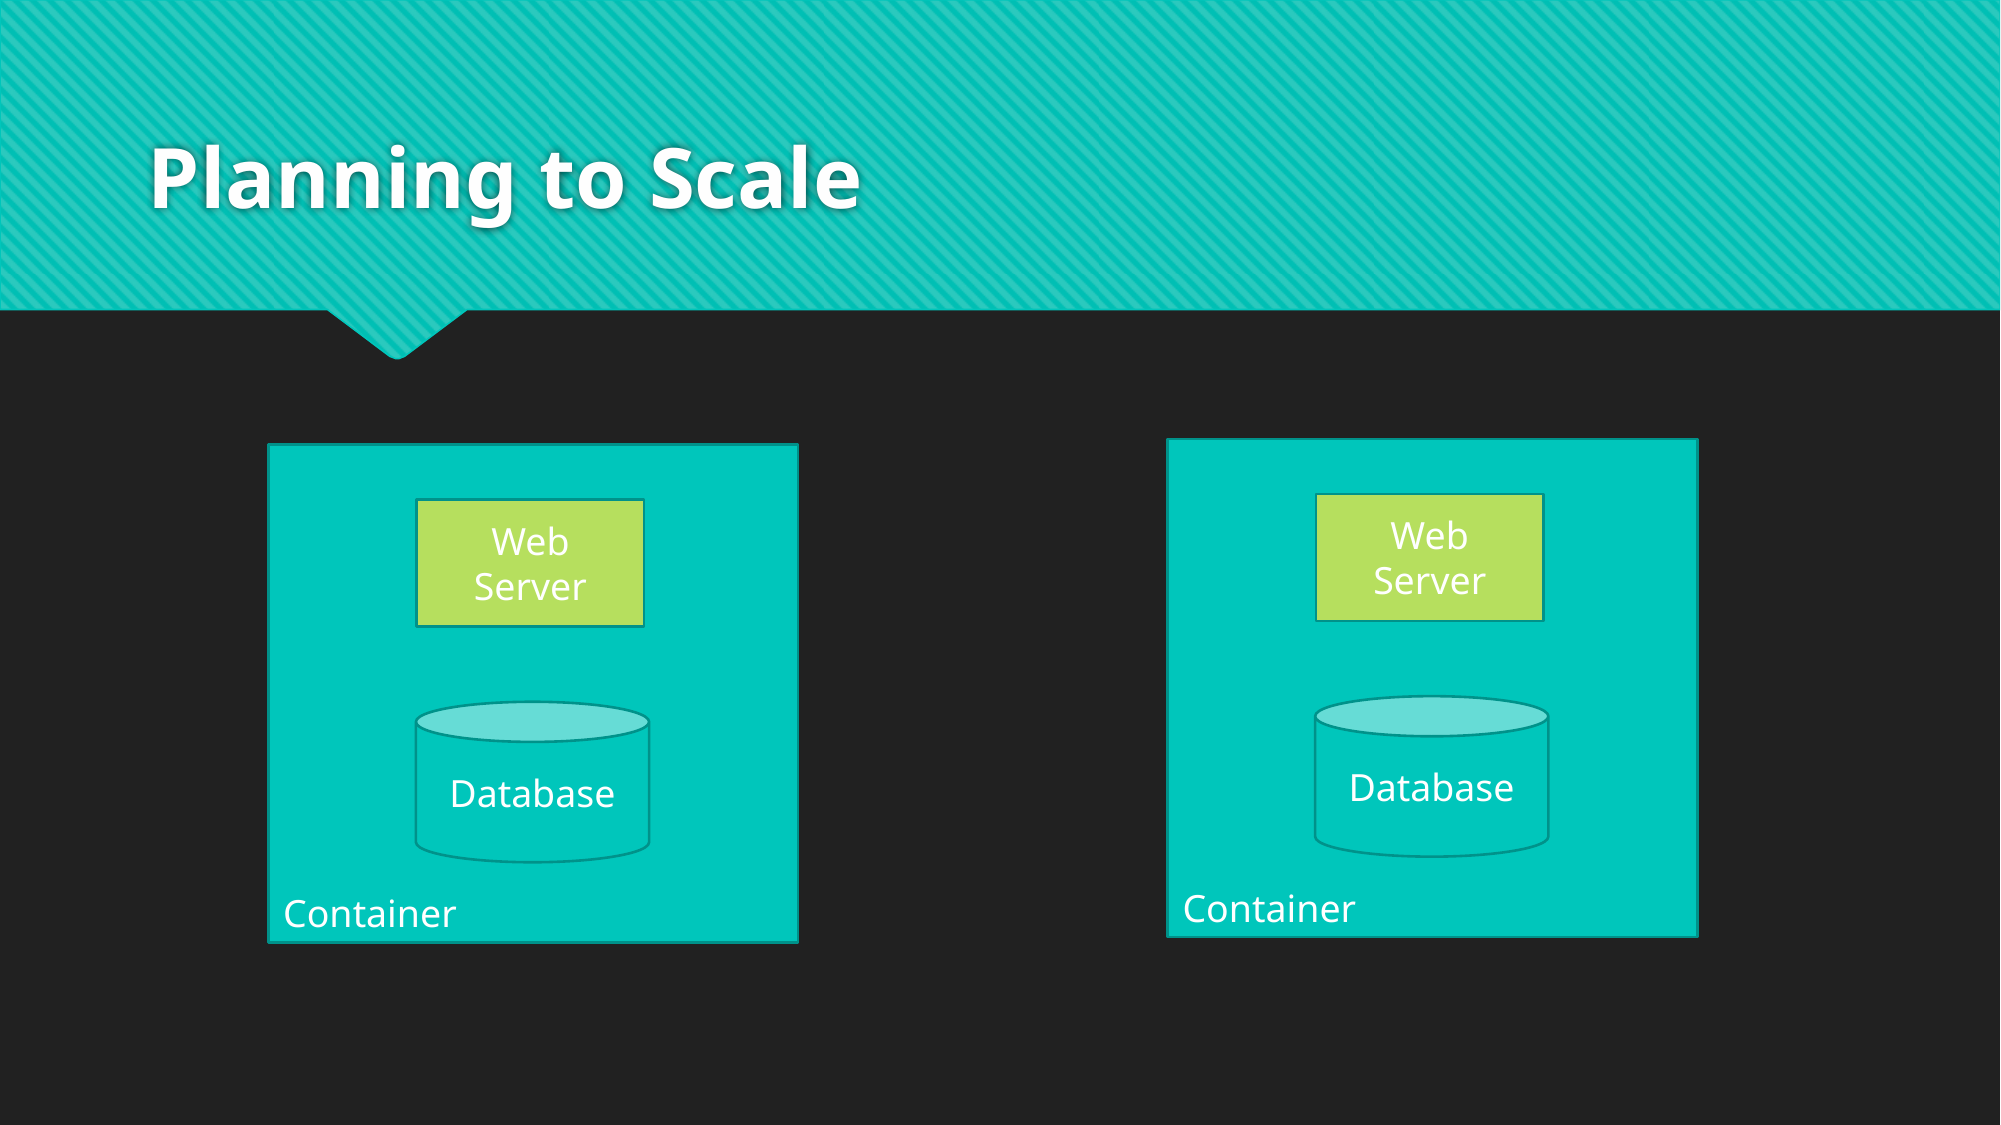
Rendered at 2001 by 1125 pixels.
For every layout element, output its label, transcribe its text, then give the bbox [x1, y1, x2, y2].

title Planning to Scale [132, 73, 1868, 233]
text_box Web Server [415, 498, 645, 628]
text_box Database [414, 700, 651, 864]
text_box Database [1313, 694, 1550, 858]
text_box Container [1166, 438, 1699, 938]
text_box Web Server [1315, 493, 1545, 622]
text_box Container [267, 443, 799, 944]
